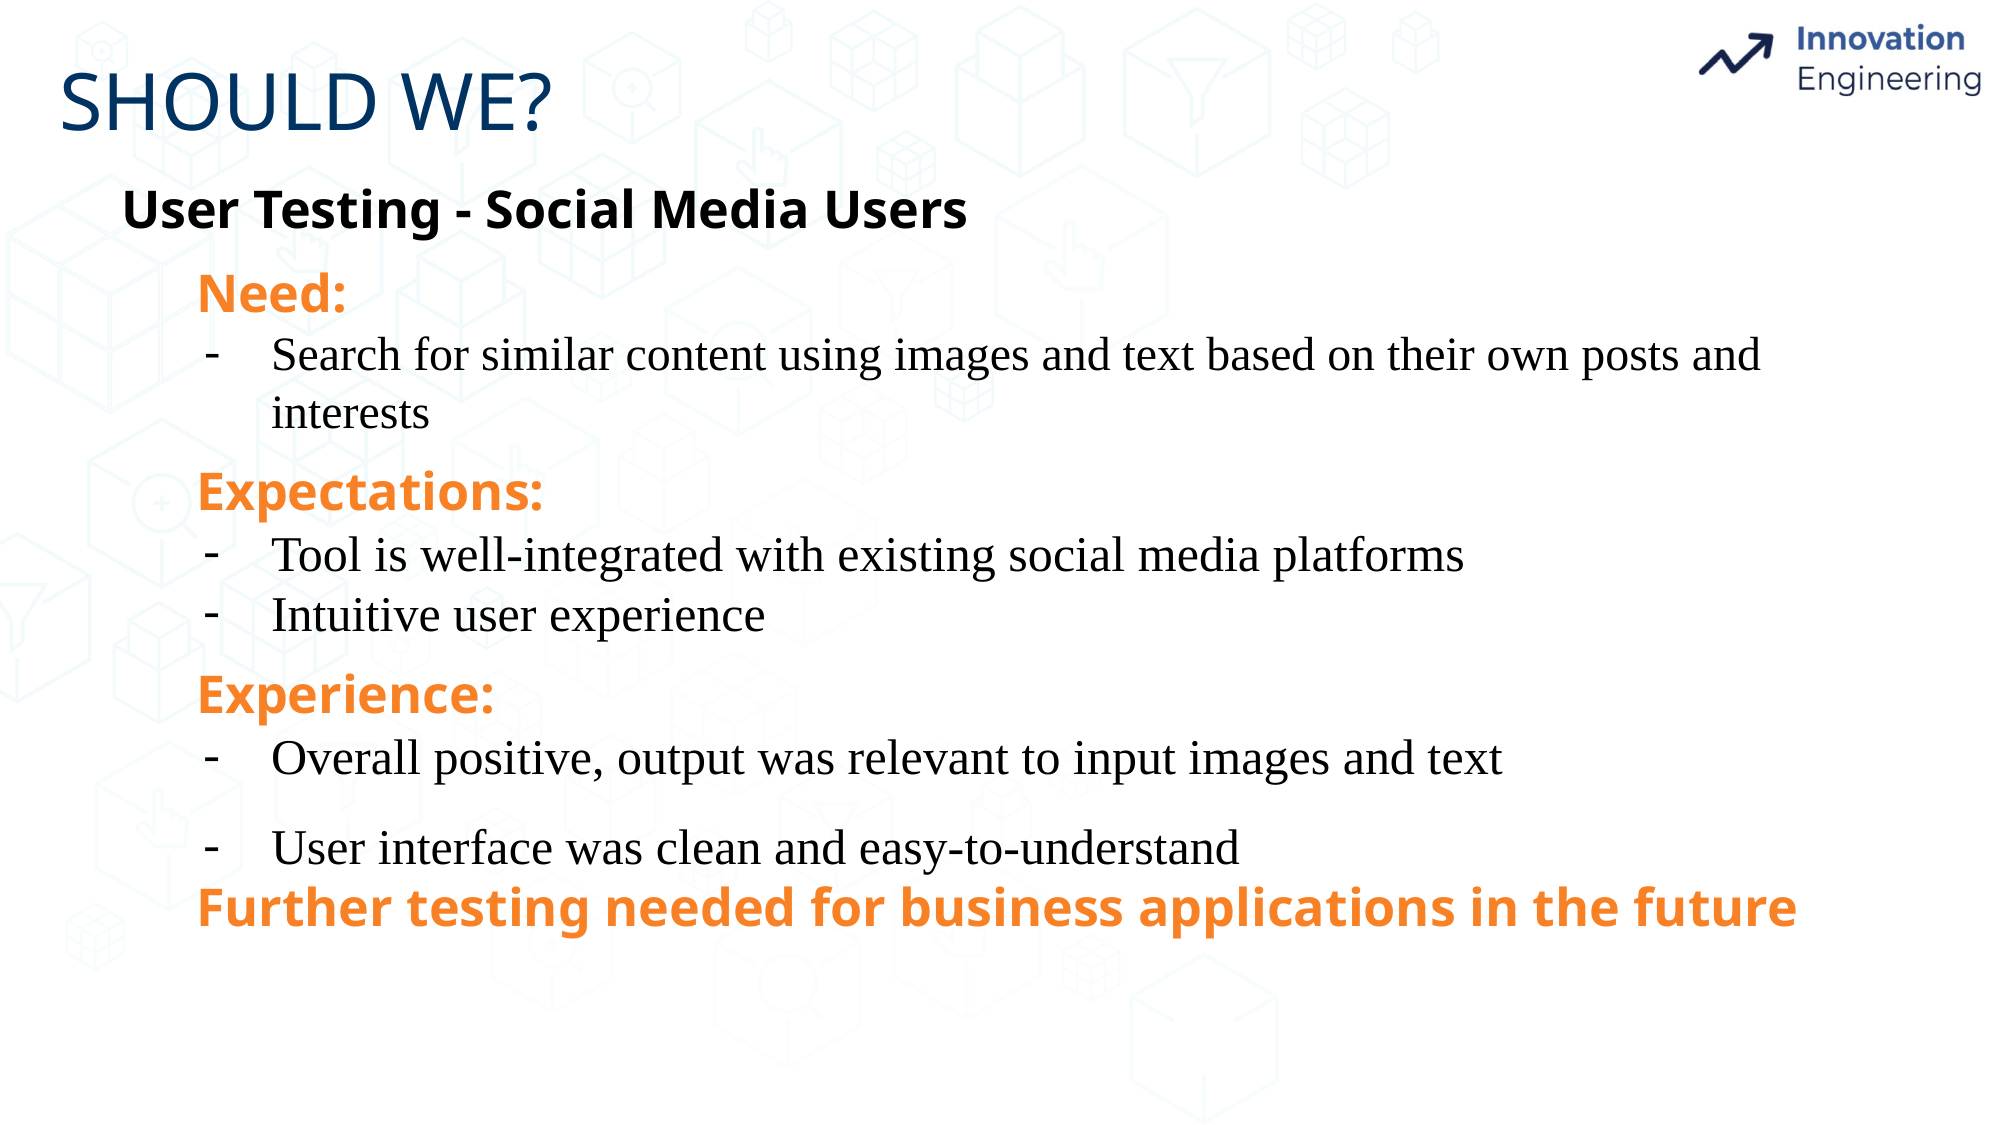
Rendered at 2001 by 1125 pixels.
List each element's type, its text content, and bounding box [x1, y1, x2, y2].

title SHOULD WE? [44, 44, 1160, 154]
picture [1685, 0, 2000, 97]
list User Testing - Social Media Users Need: Search for similar content using images and text based on their own posts and interests Expectations: Tool is well-integrated with existing social media platforms Intuitive user experience Experience: Overall positive, output was relevant to input images and text User interface was clean and easy-to-understand Further testing needed for business applications in the future [106, 169, 1894, 250]
